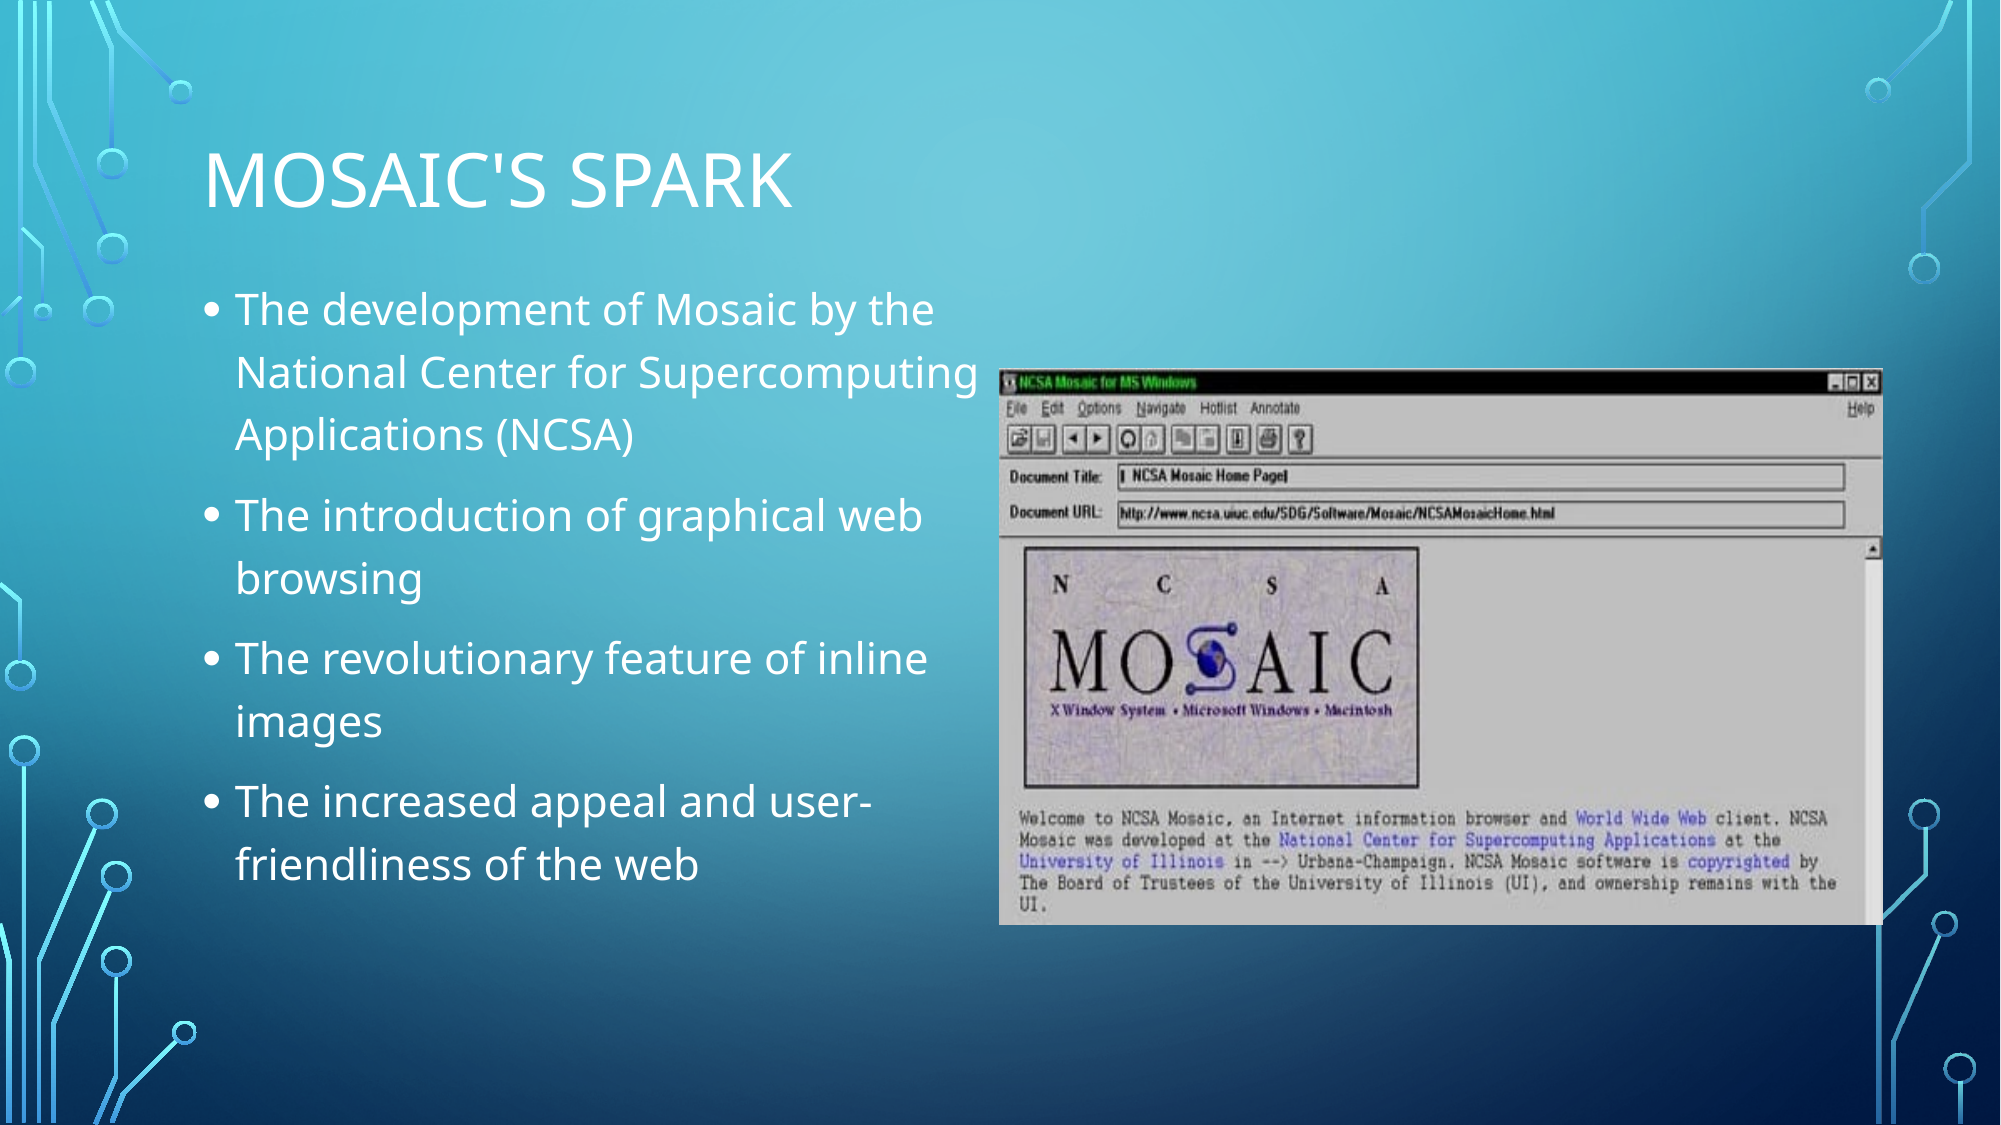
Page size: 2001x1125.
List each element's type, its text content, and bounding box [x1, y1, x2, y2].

list The development of Mosaic by the National Center for Supercomputing Applications (NCSA) The introduction of graphical web browsing The revolutionary feature of inline images The increased appeal and user-friendliness of the web [187, 264, 1000, 950]
picture [999, 368, 1884, 926]
title Mosaic's Spark [187, 101, 1813, 265]
